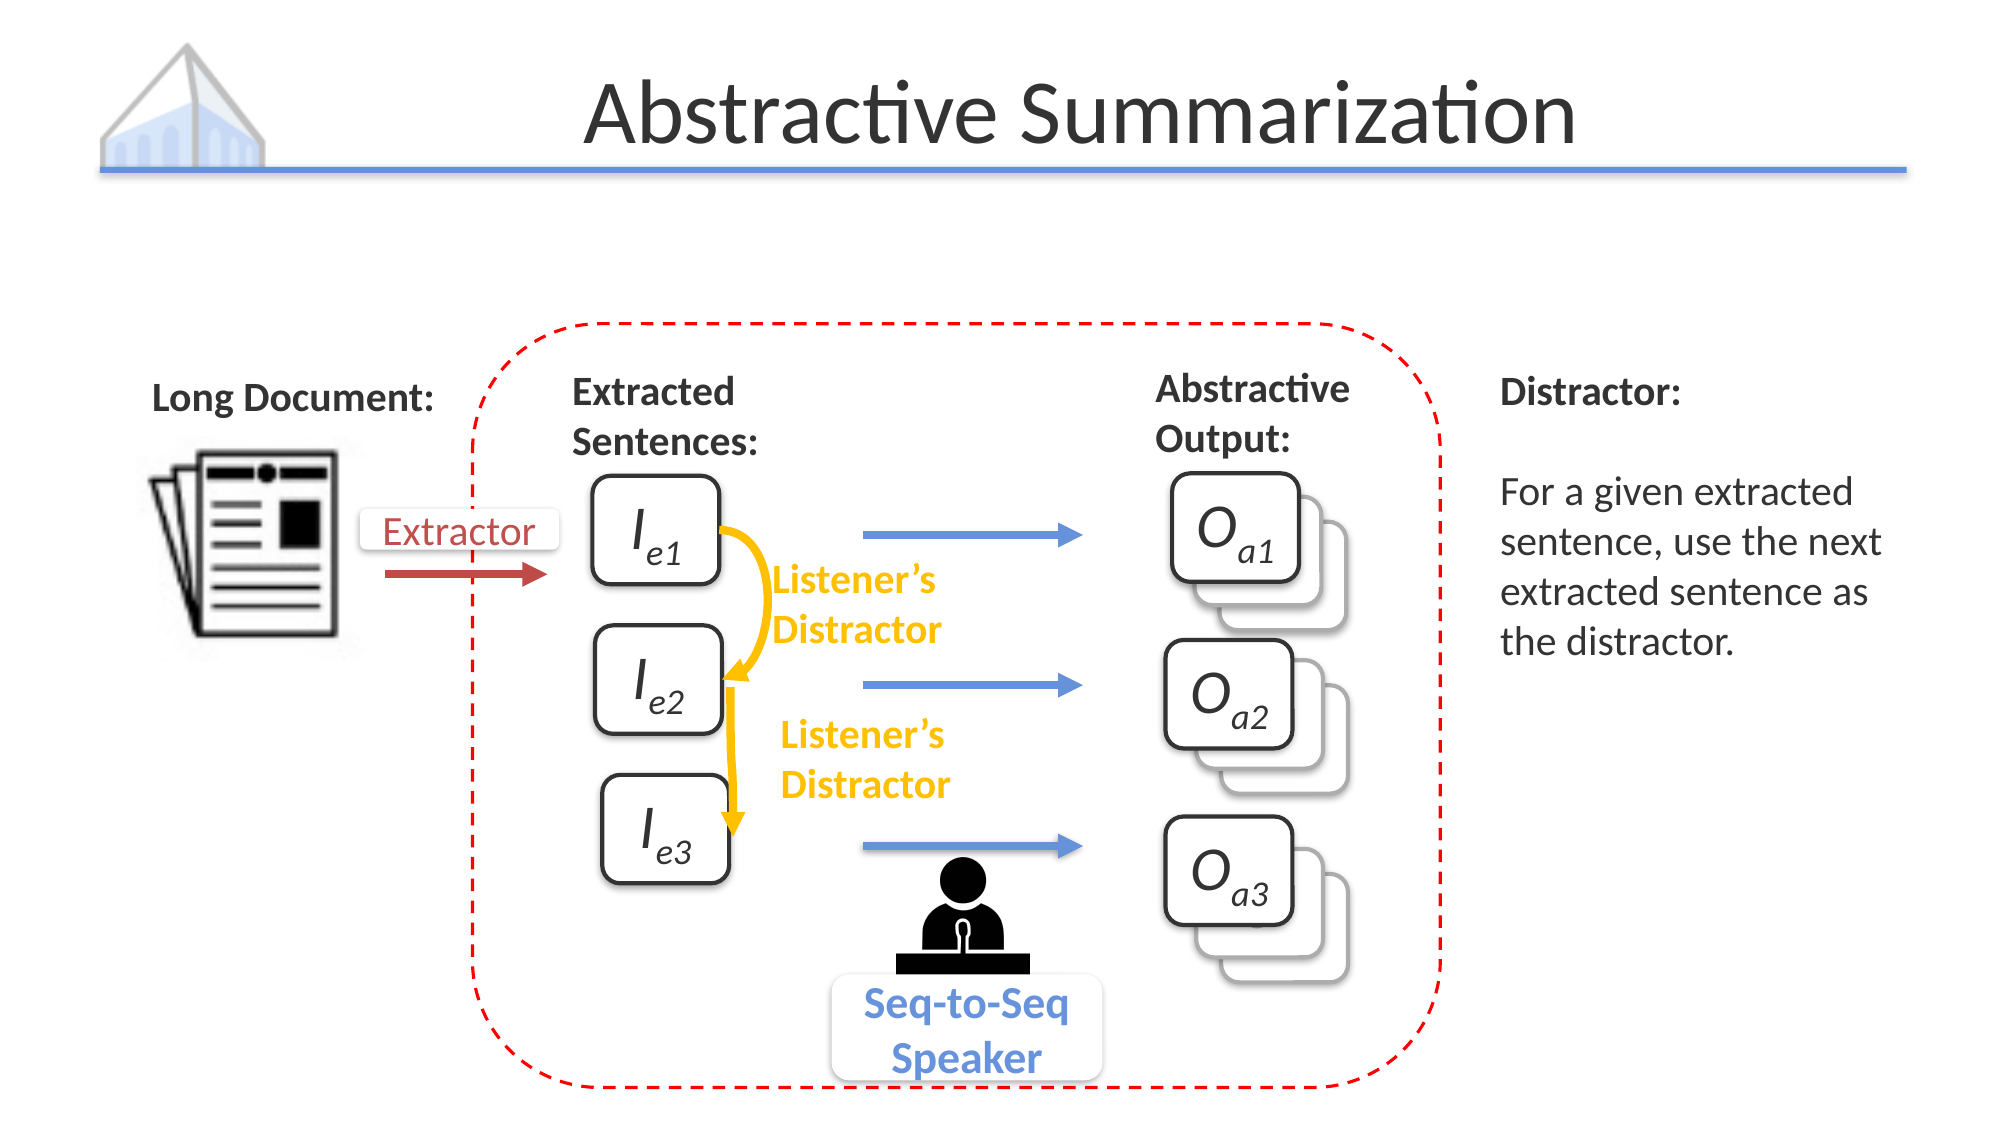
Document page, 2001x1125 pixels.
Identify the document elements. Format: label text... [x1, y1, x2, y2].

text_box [719, 529, 723, 680]
text_box Long Document: [137, 362, 450, 428]
title Abstractive Summarization [81, 23, 2000, 190]
text_box Oa3 [1164, 815, 1294, 926]
text_box Listener’s Distractor [757, 544, 958, 659]
text_box Oa1 [1171, 472, 1300, 583]
text_box Ie3 [601, 774, 730, 885]
text_box Abstractive Output: [1140, 352, 1375, 468]
text_box o [1195, 848, 1324, 959]
text_box Oa2 [1164, 639, 1294, 750]
text_box Seq-to-Seq Speaker [830, 973, 1104, 1082]
text_box Distractor: For a given extracted sentence, use the next extracted sentence as the distractor. [1485, 356, 1923, 672]
text_box o [1194, 495, 1323, 606]
text_box o [1220, 684, 1349, 795]
text_box Ie1 [591, 475, 721, 586]
text_box o [1220, 873, 1349, 984]
text_box Listener’s Distractor [765, 699, 967, 815]
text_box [730, 686, 734, 837]
picture [895, 857, 1030, 981]
text_box Ie2 [594, 624, 723, 735]
picture [135, 436, 374, 662]
text_box Extracted Sentences: [557, 356, 775, 472]
text_box Extractor [378, 508, 560, 551]
text_box o [1219, 520, 1348, 631]
text_box [470, 321, 1443, 1090]
text_box o [1196, 659, 1324, 770]
